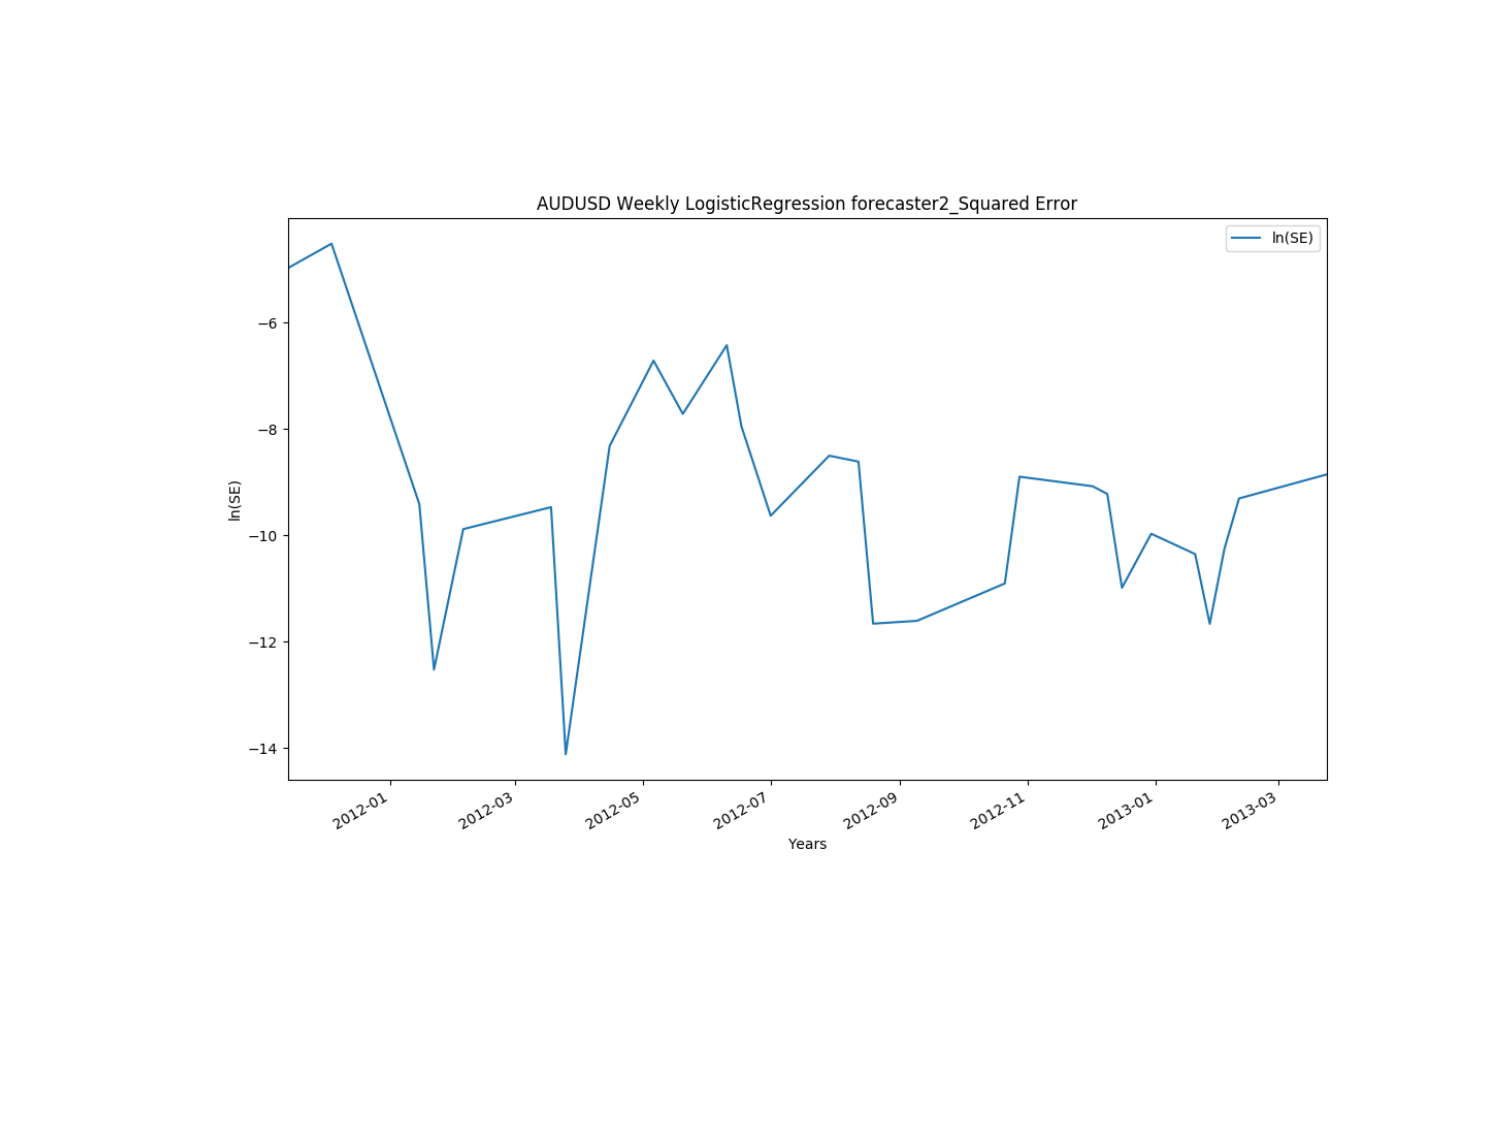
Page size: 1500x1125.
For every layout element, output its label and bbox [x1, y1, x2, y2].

picture [119, 119, 1461, 946]
